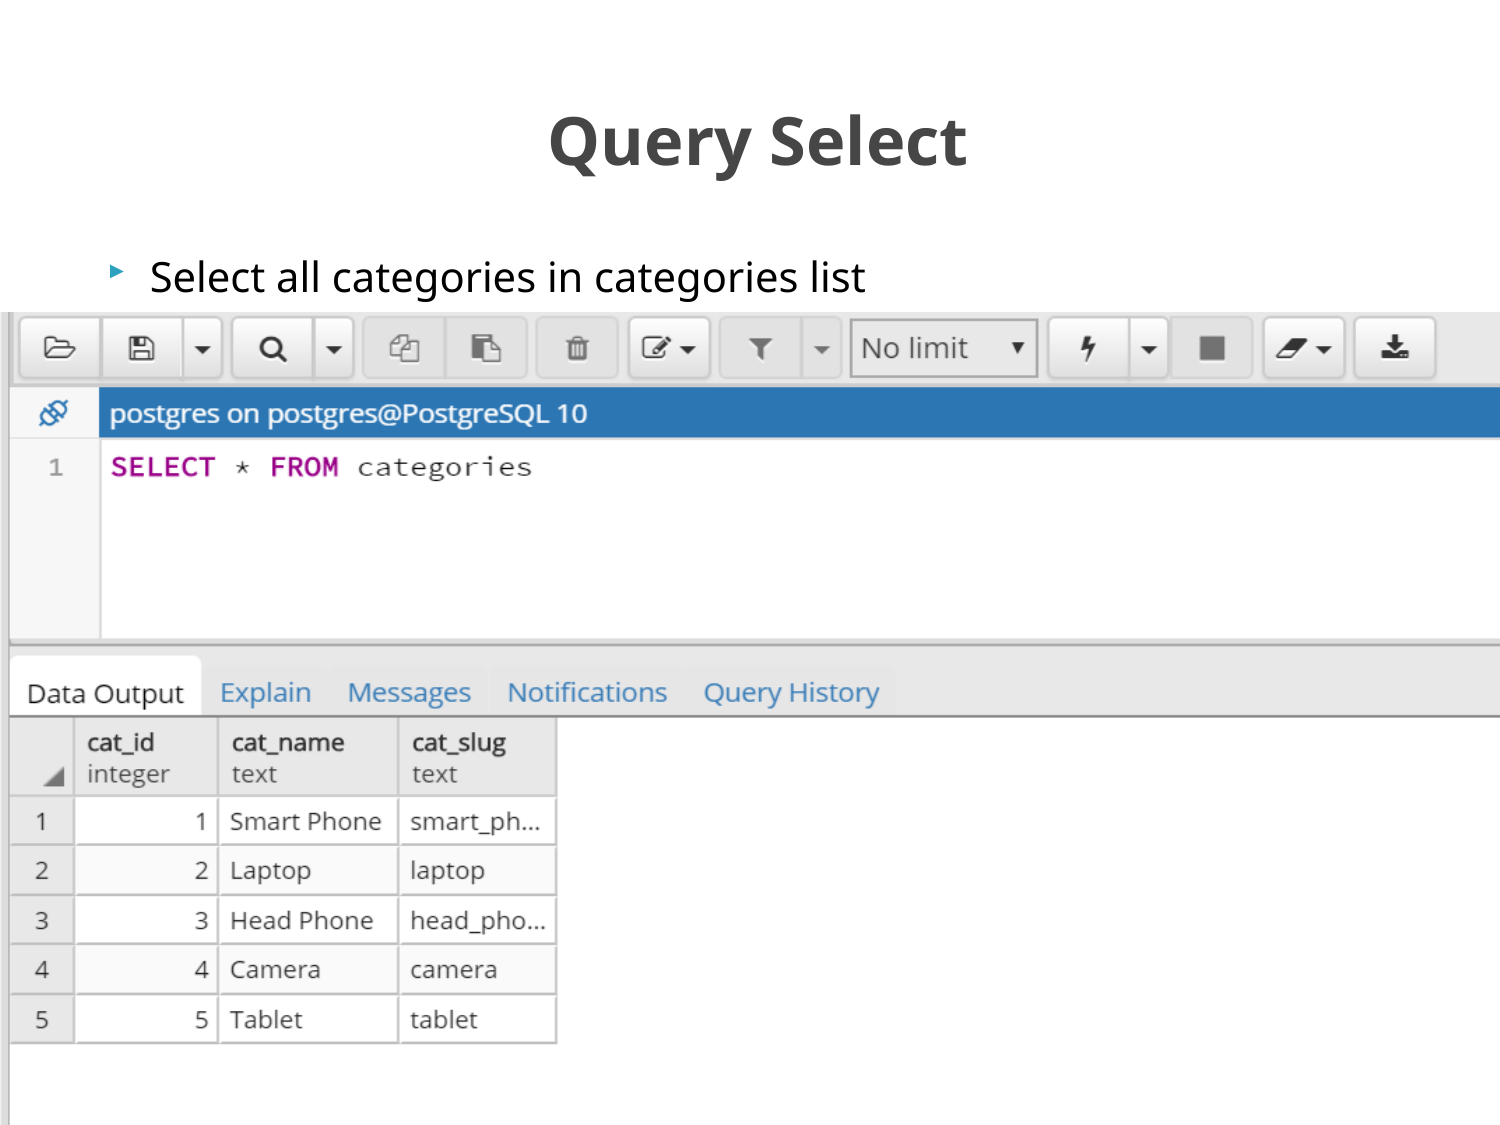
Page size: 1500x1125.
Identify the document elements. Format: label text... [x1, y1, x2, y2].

list Select all categories in categories list [75, 243, 1425, 312]
title Query Select [75, 45, 1425, 233]
picture [0, 312, 1500, 1125]
